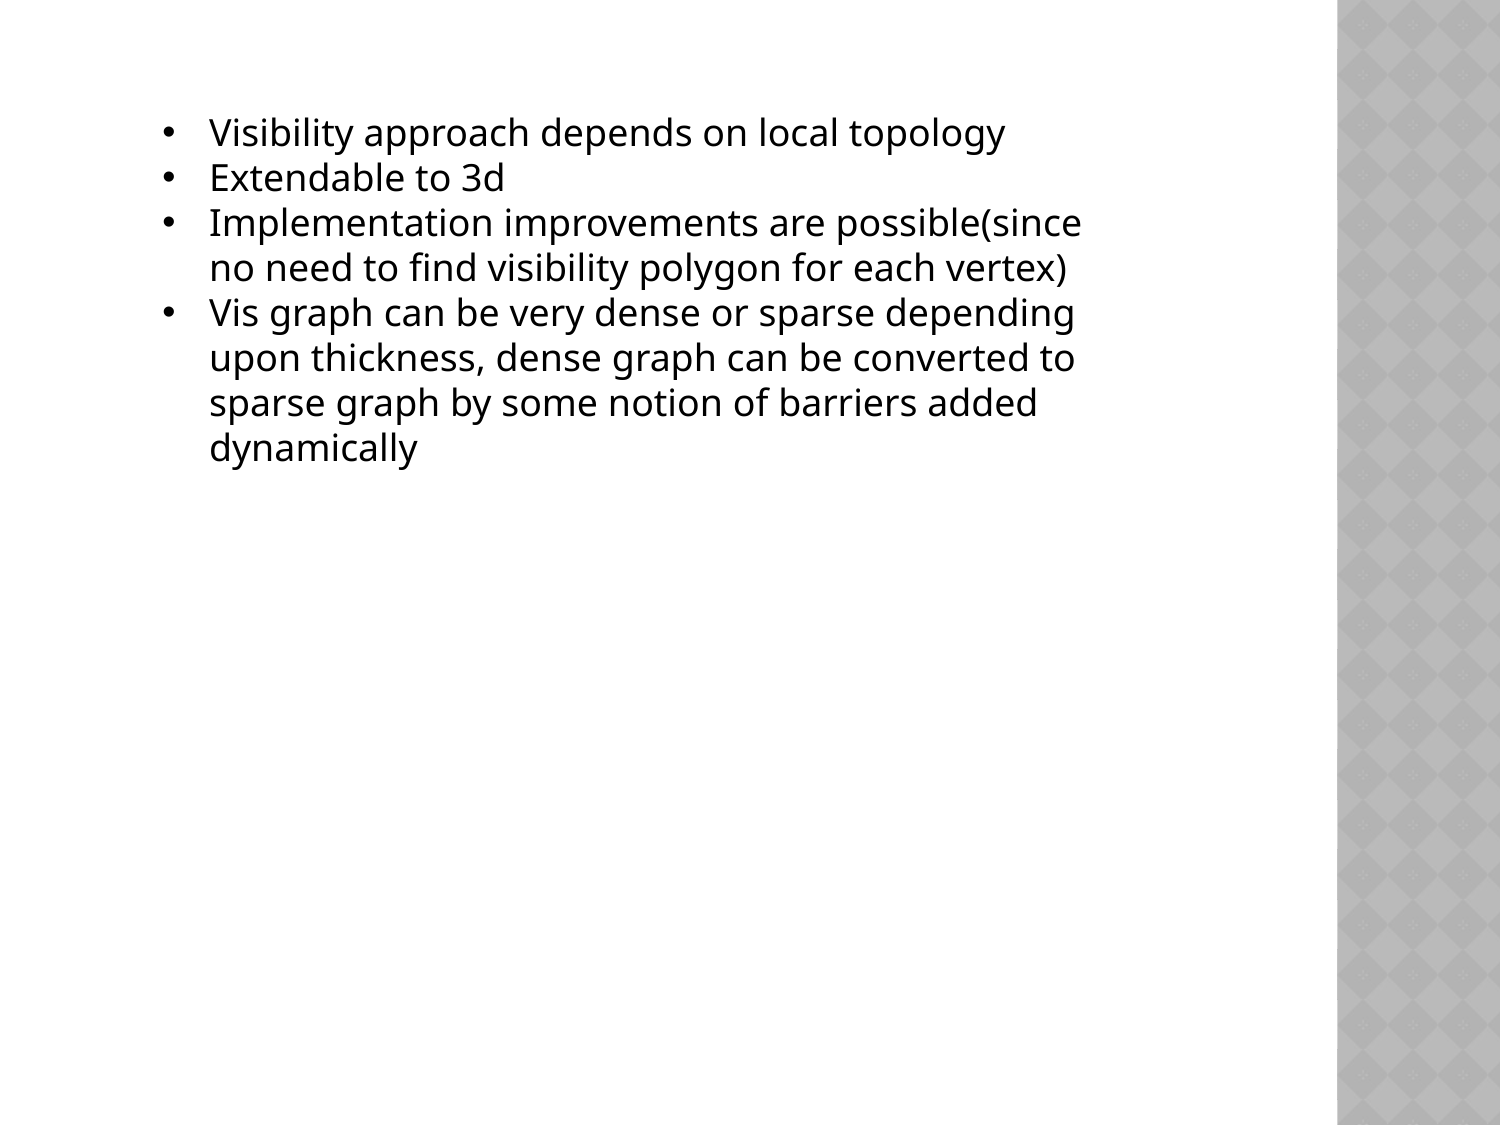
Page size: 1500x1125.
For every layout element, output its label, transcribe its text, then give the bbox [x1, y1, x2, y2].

text_box Visibility approach depends on local topology Extendable to 3d Implementation improvements are possible(since no need to find visibility polygon for each vertex) Vis graph can be very dense or sparse depending upon thickness, dense graph can be converted to sparse graph by some notion of barriers added dynamically [147, 101, 1128, 522]
